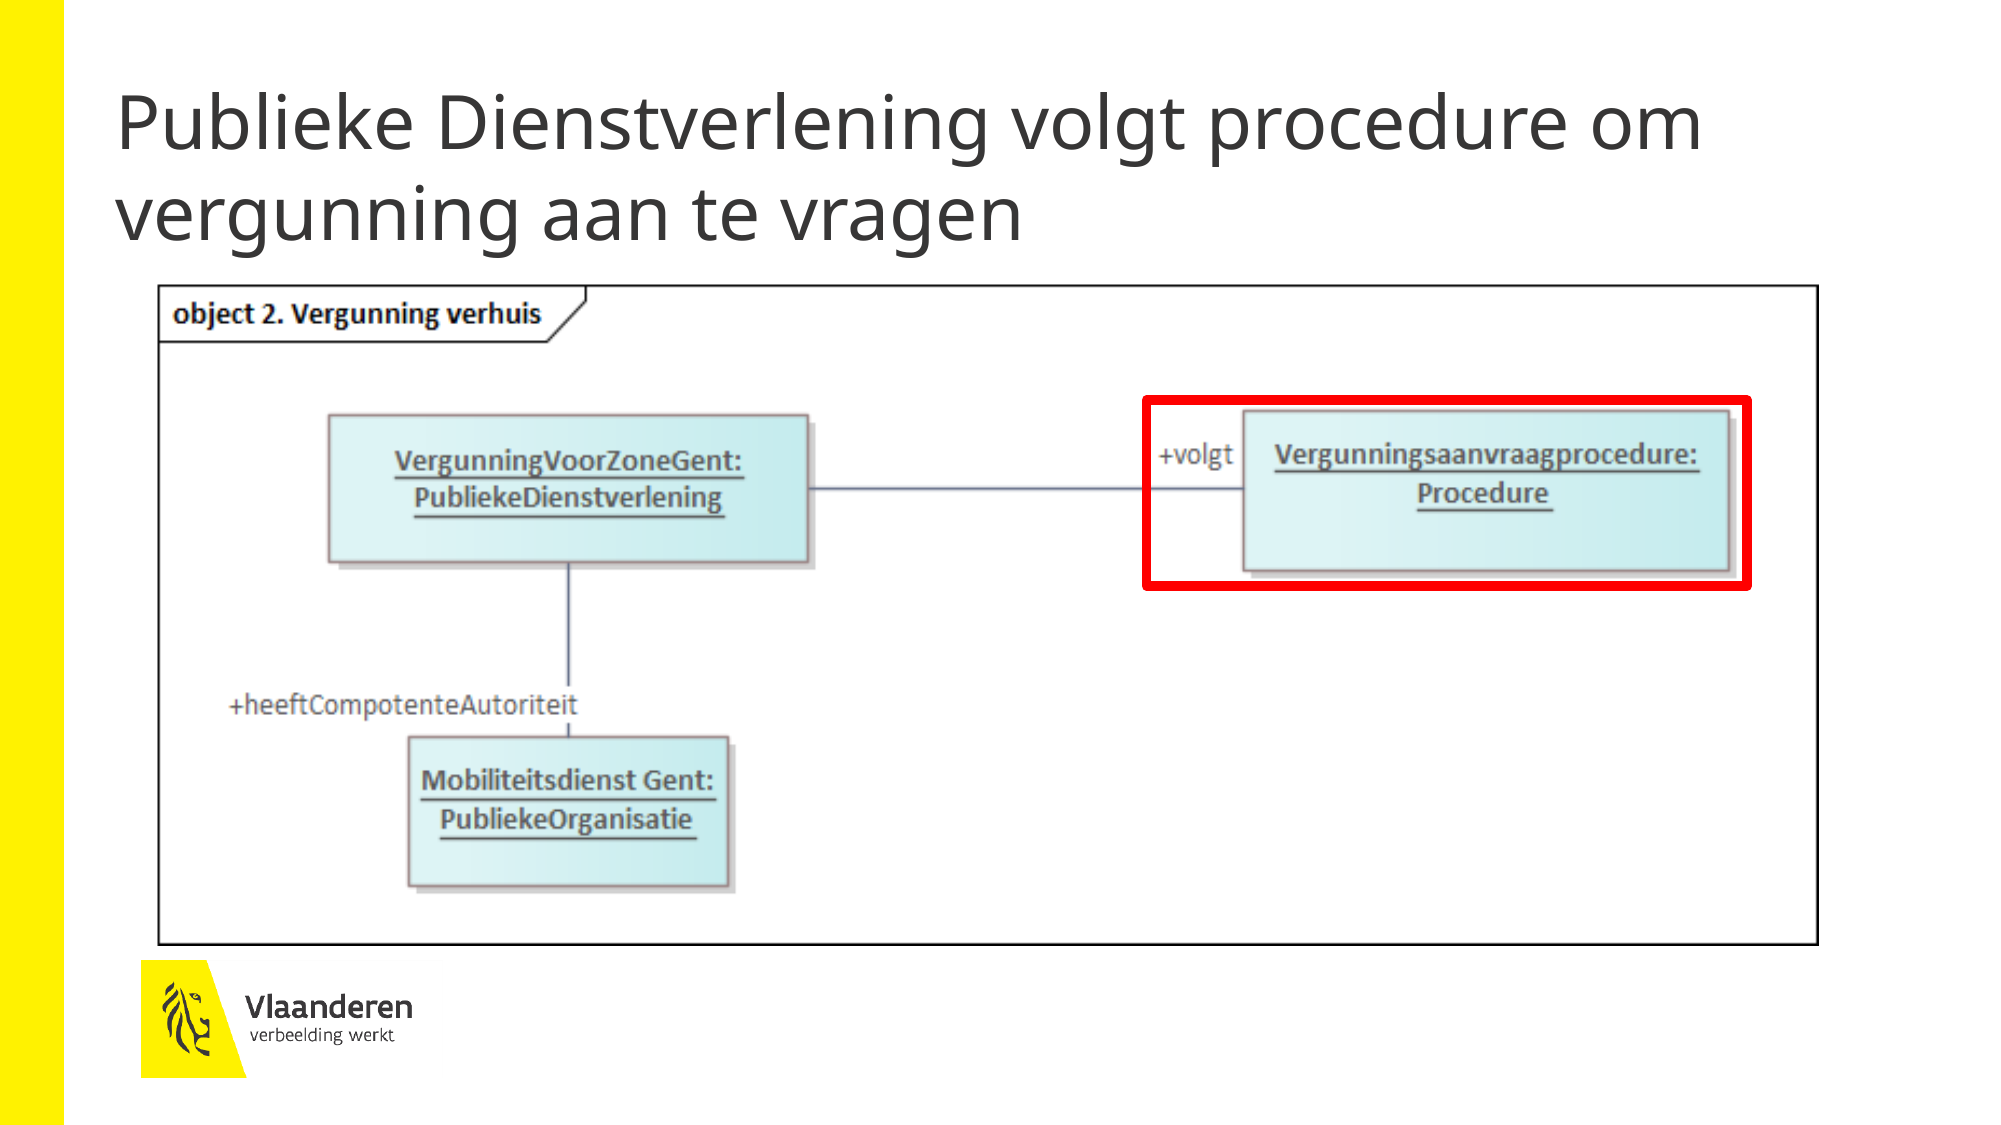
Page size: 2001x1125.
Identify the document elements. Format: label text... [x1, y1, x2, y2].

picture [156, 283, 1819, 946]
picture [141, 960, 443, 1078]
title Publieke Dienstverlening volgt procedure om vergunning aan te vragen [100, 57, 1723, 241]
